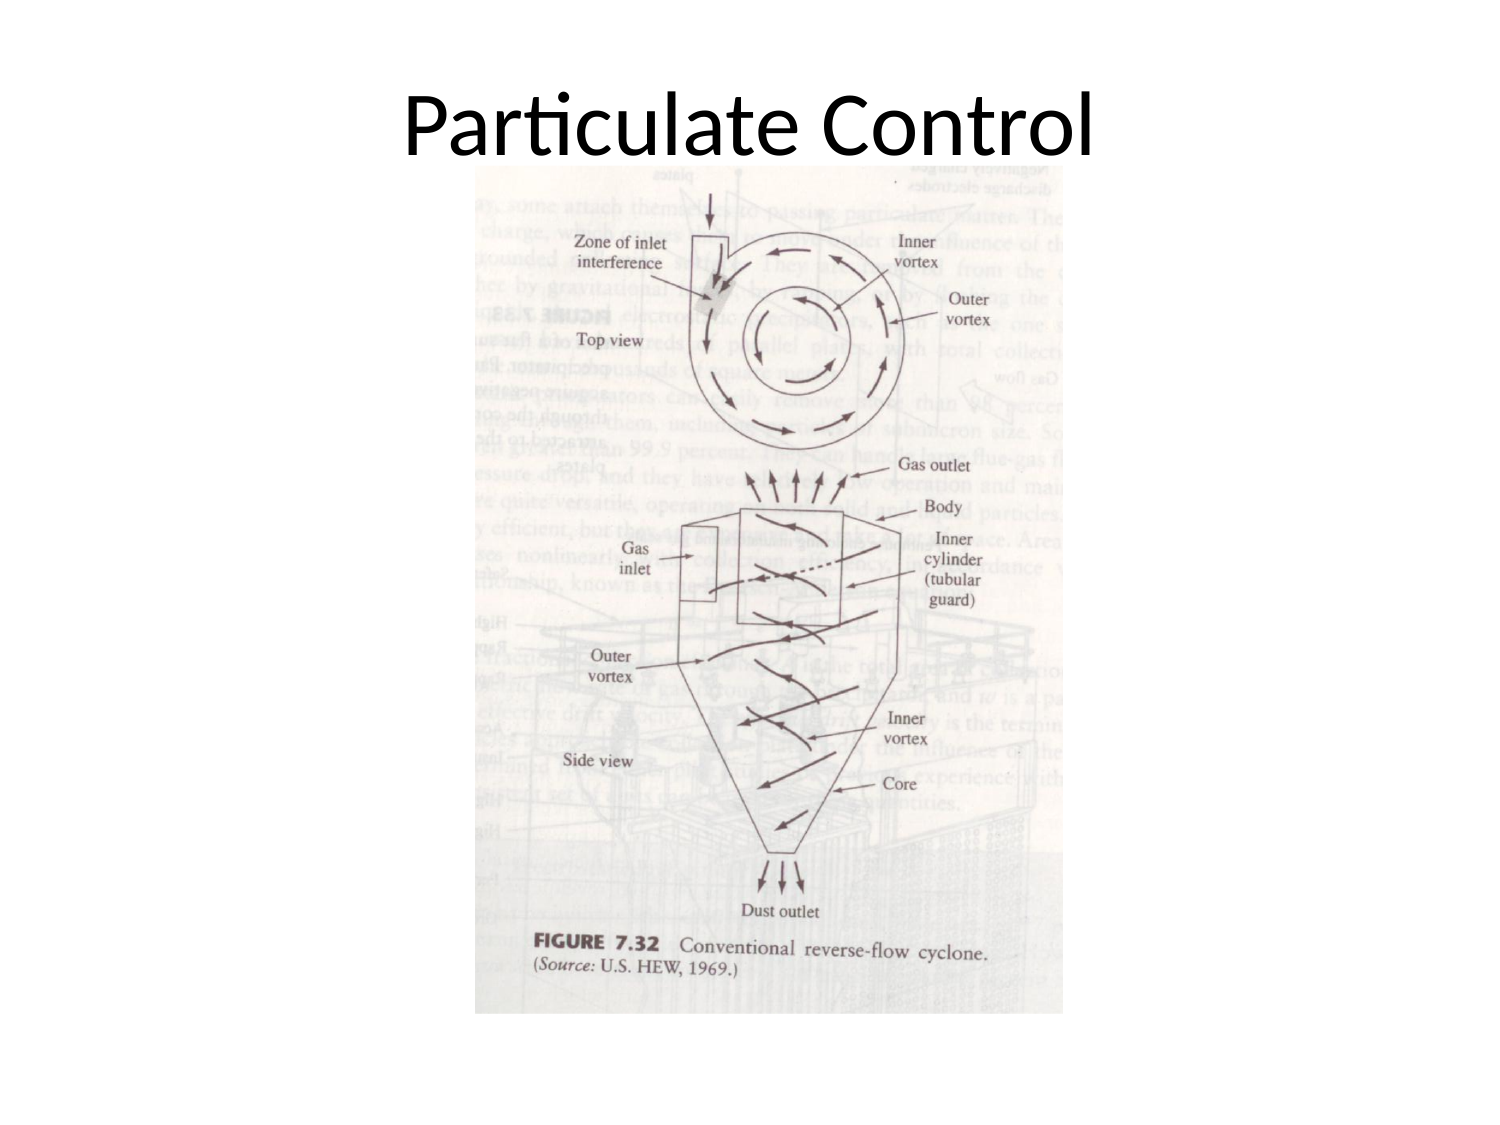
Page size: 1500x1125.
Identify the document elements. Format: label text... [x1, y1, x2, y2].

title Particulate Control [75, 24, 1425, 213]
picture [344, 167, 1193, 1014]
